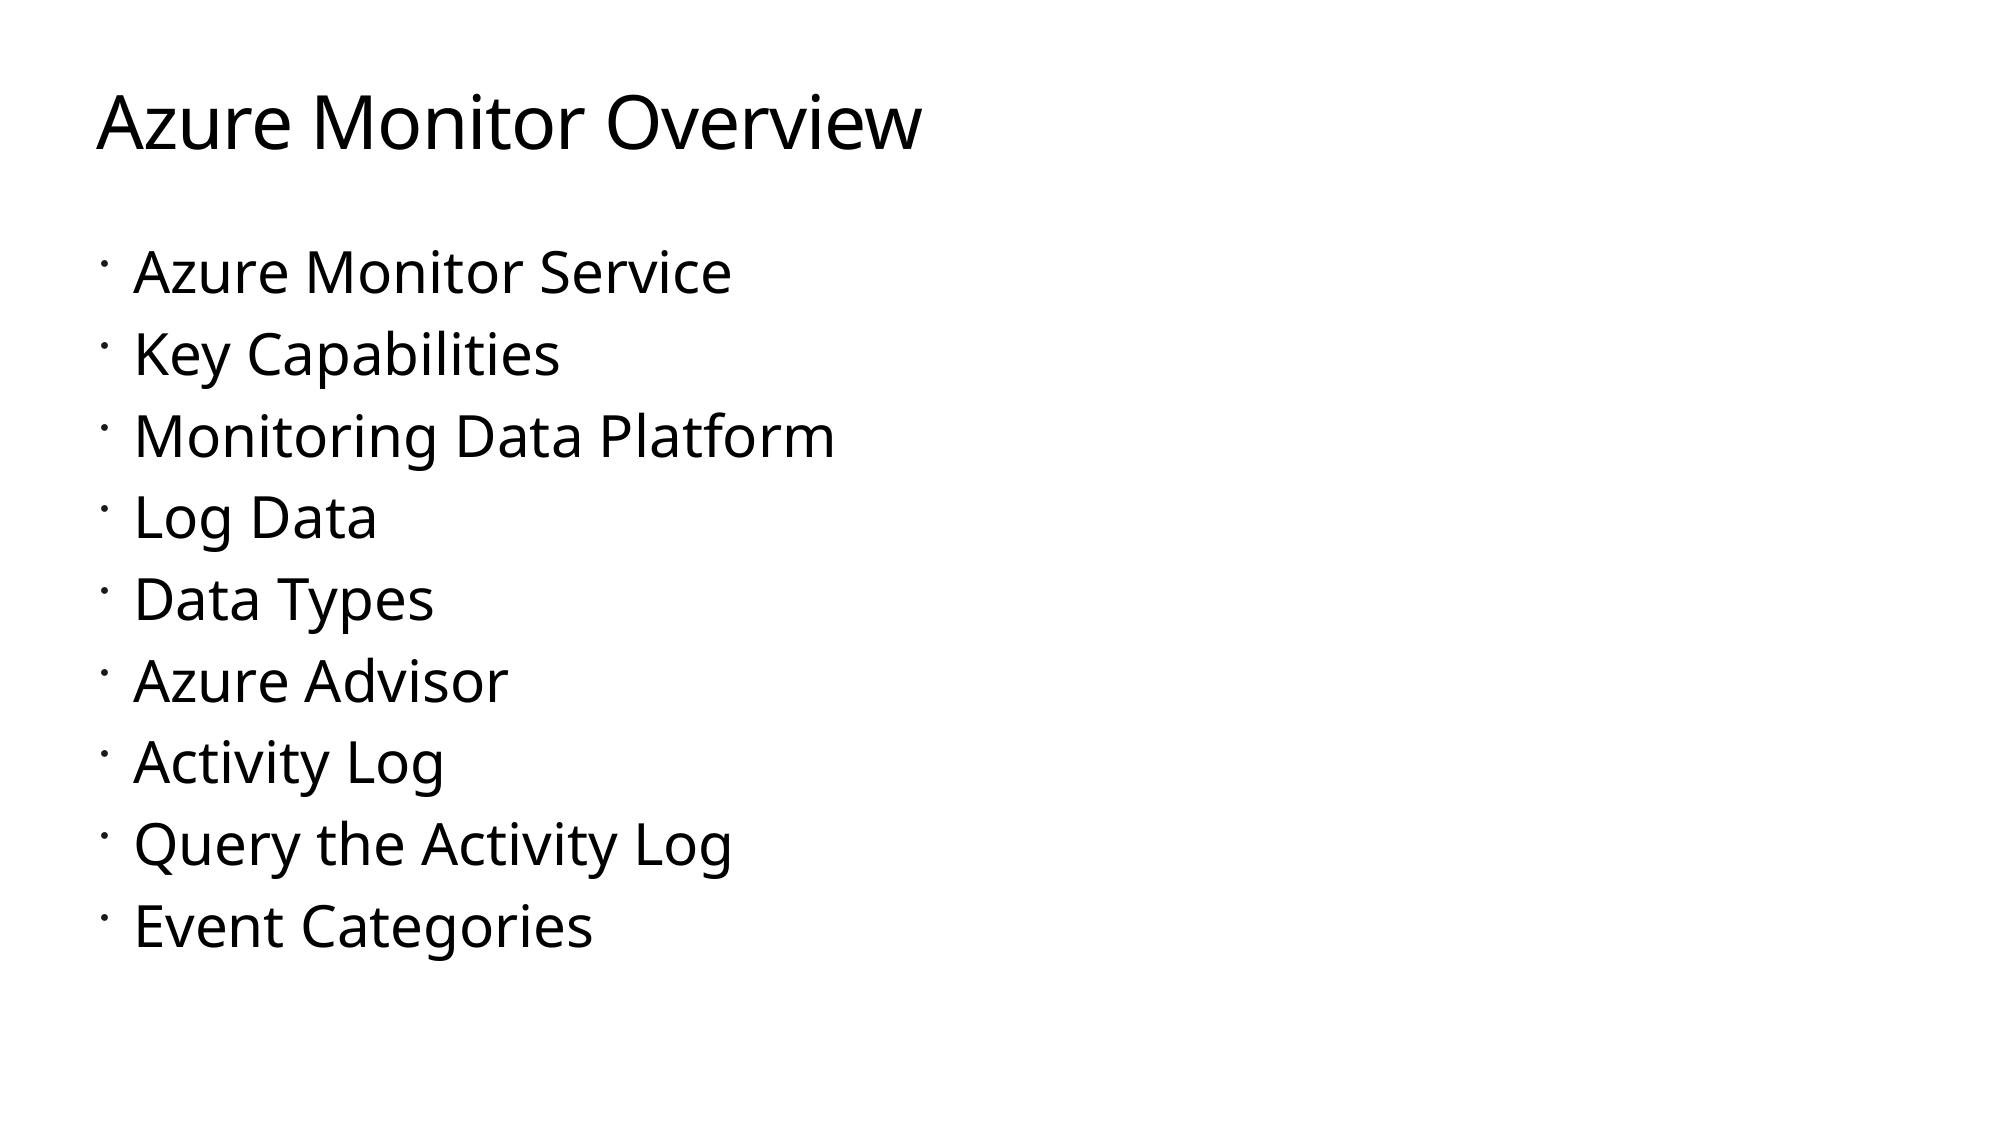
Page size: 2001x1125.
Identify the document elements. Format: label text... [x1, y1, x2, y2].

title Azure Monitor Overview [96, 75, 1904, 166]
list Azure Monitor Service Key Capabilities Monitoring Data Platform Log Data Data Types Azure Advisor Activity Log Query the Activity Log Event Categories [95, 235, 1904, 985]
